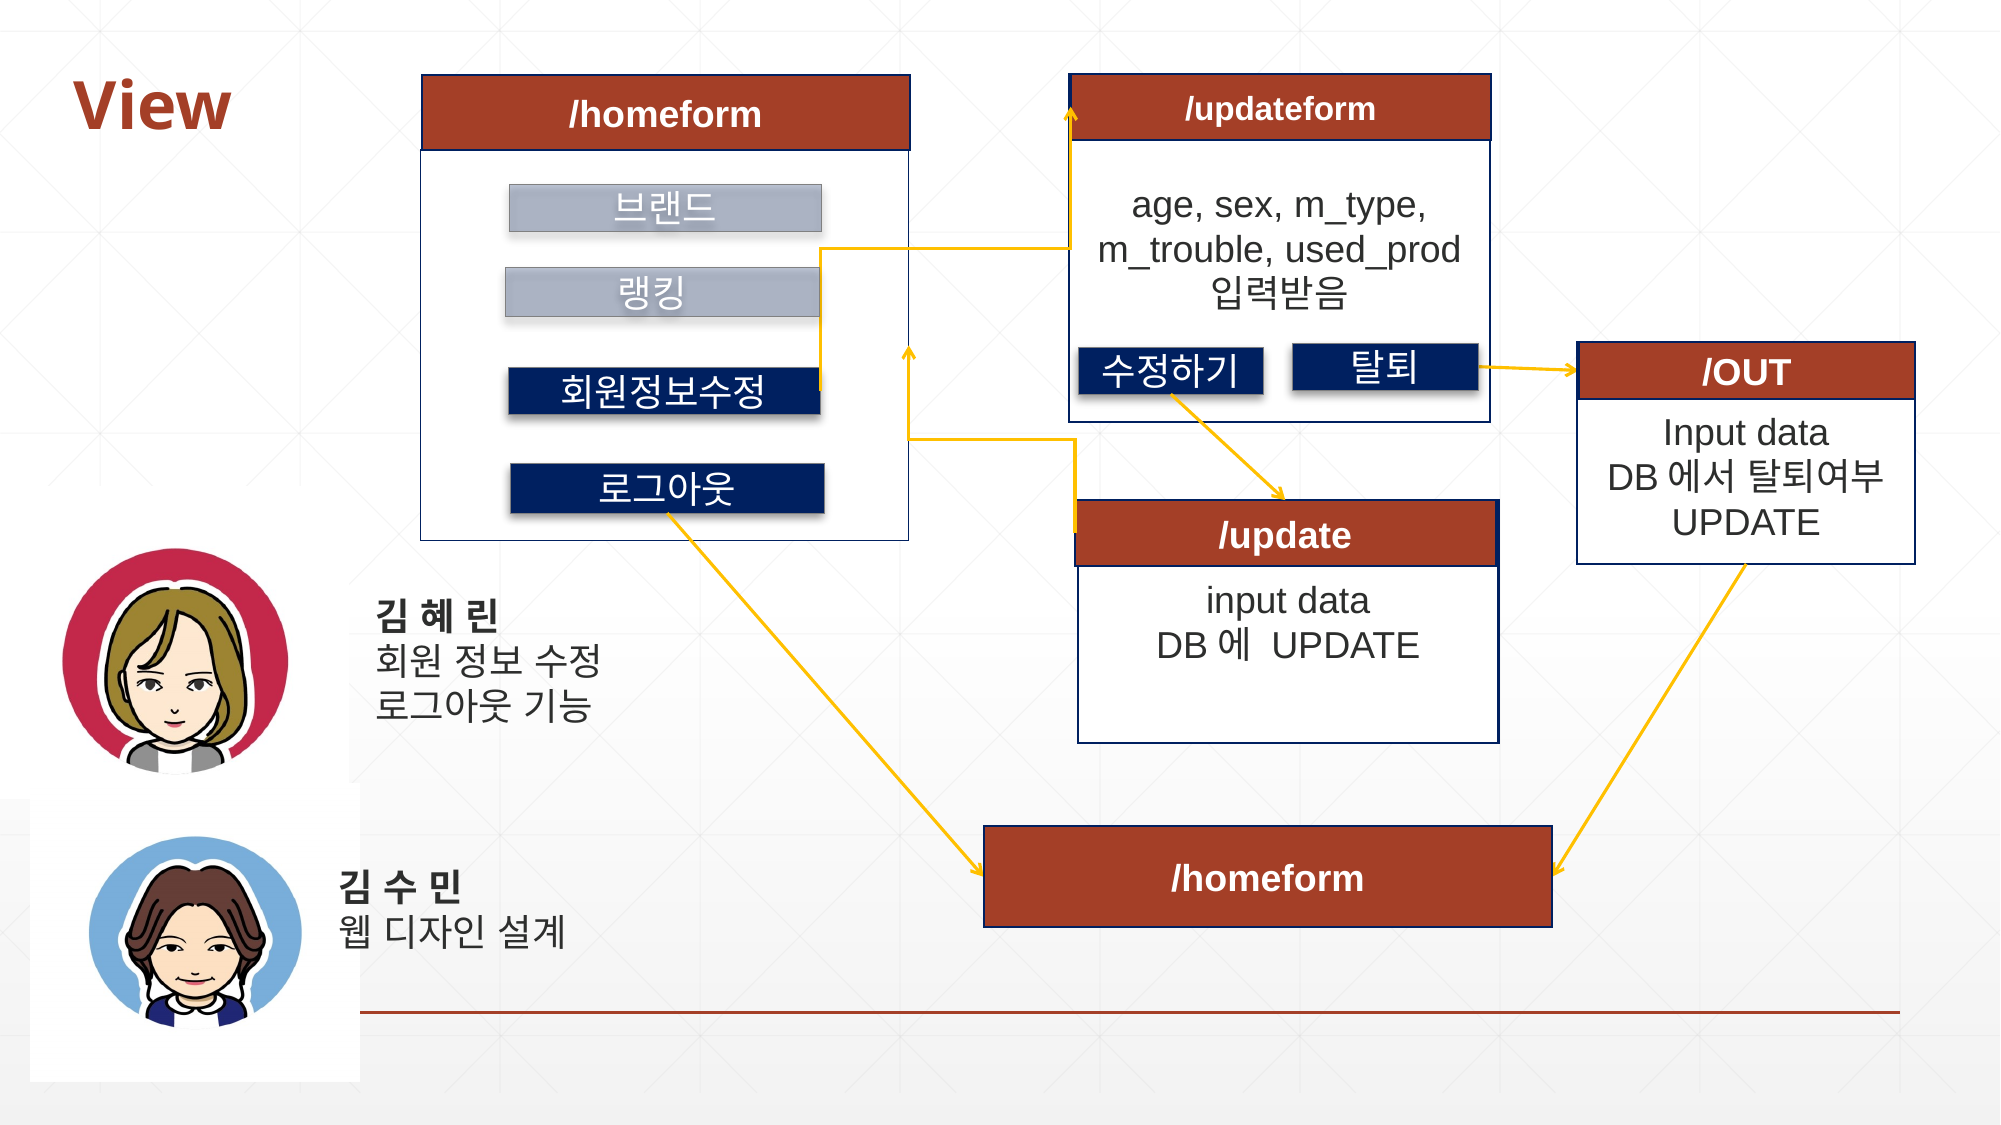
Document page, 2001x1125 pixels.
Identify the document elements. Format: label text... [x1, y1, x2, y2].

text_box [643, 536, 1008, 854]
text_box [1492, 623, 1806, 818]
text_box /homeform [983, 825, 1553, 928]
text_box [29, 783, 596, 1082]
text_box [420, 73, 1916, 743]
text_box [0, 486, 661, 799]
title View [58, 0, 1634, 152]
